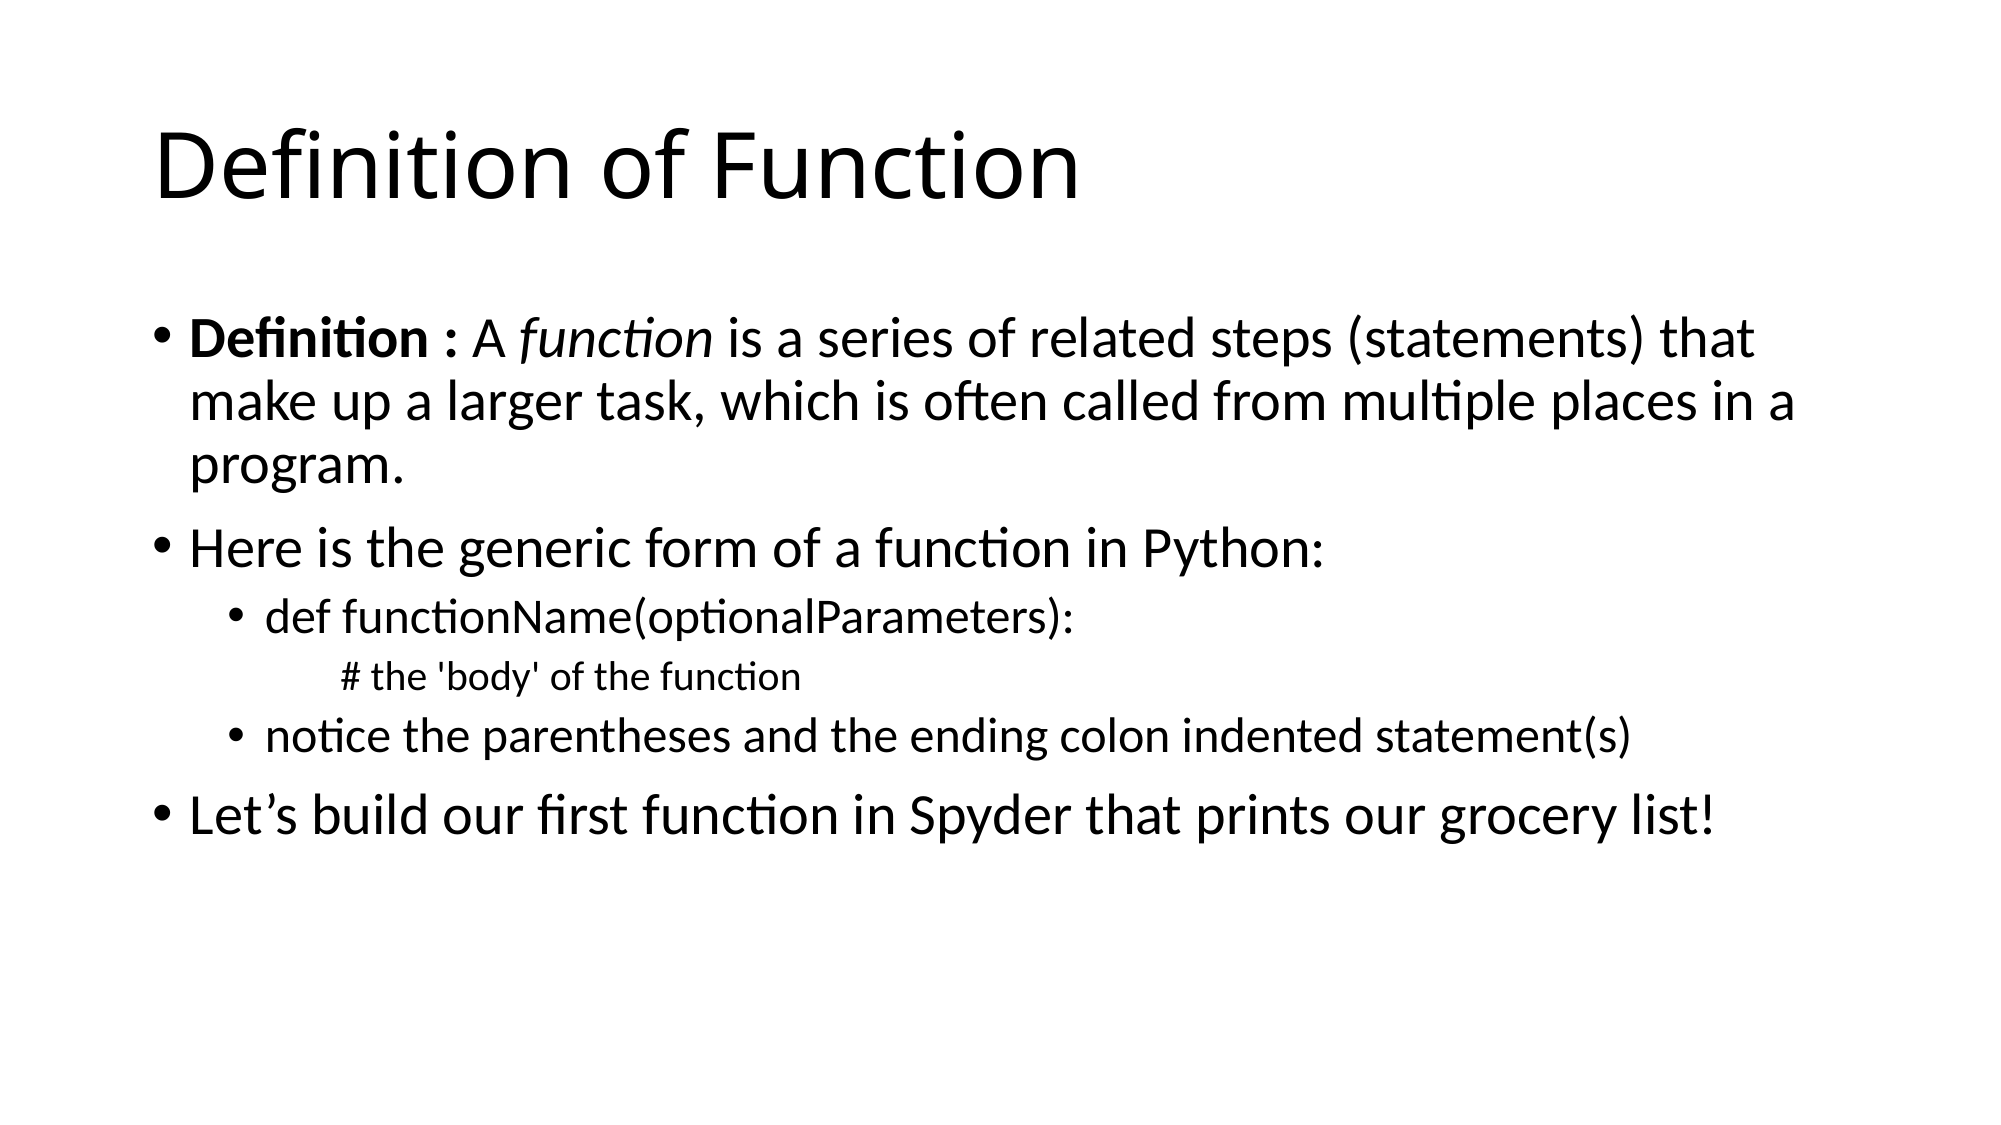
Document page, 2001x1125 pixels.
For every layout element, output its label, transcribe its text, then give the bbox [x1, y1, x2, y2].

title Definition of Function [137, 59, 1863, 278]
list Definition : A function is a series of related steps (statements) that make up a larger task, which is often called from multiple places in a program. Here is the generic form of a function in Python: def functionName(optionalParameters): # the 'body' of the function notice the parentheses and the ending colon indented statement(s) Let’s build our first function in Spyder that prints our grocery list! [137, 299, 1863, 1014]
